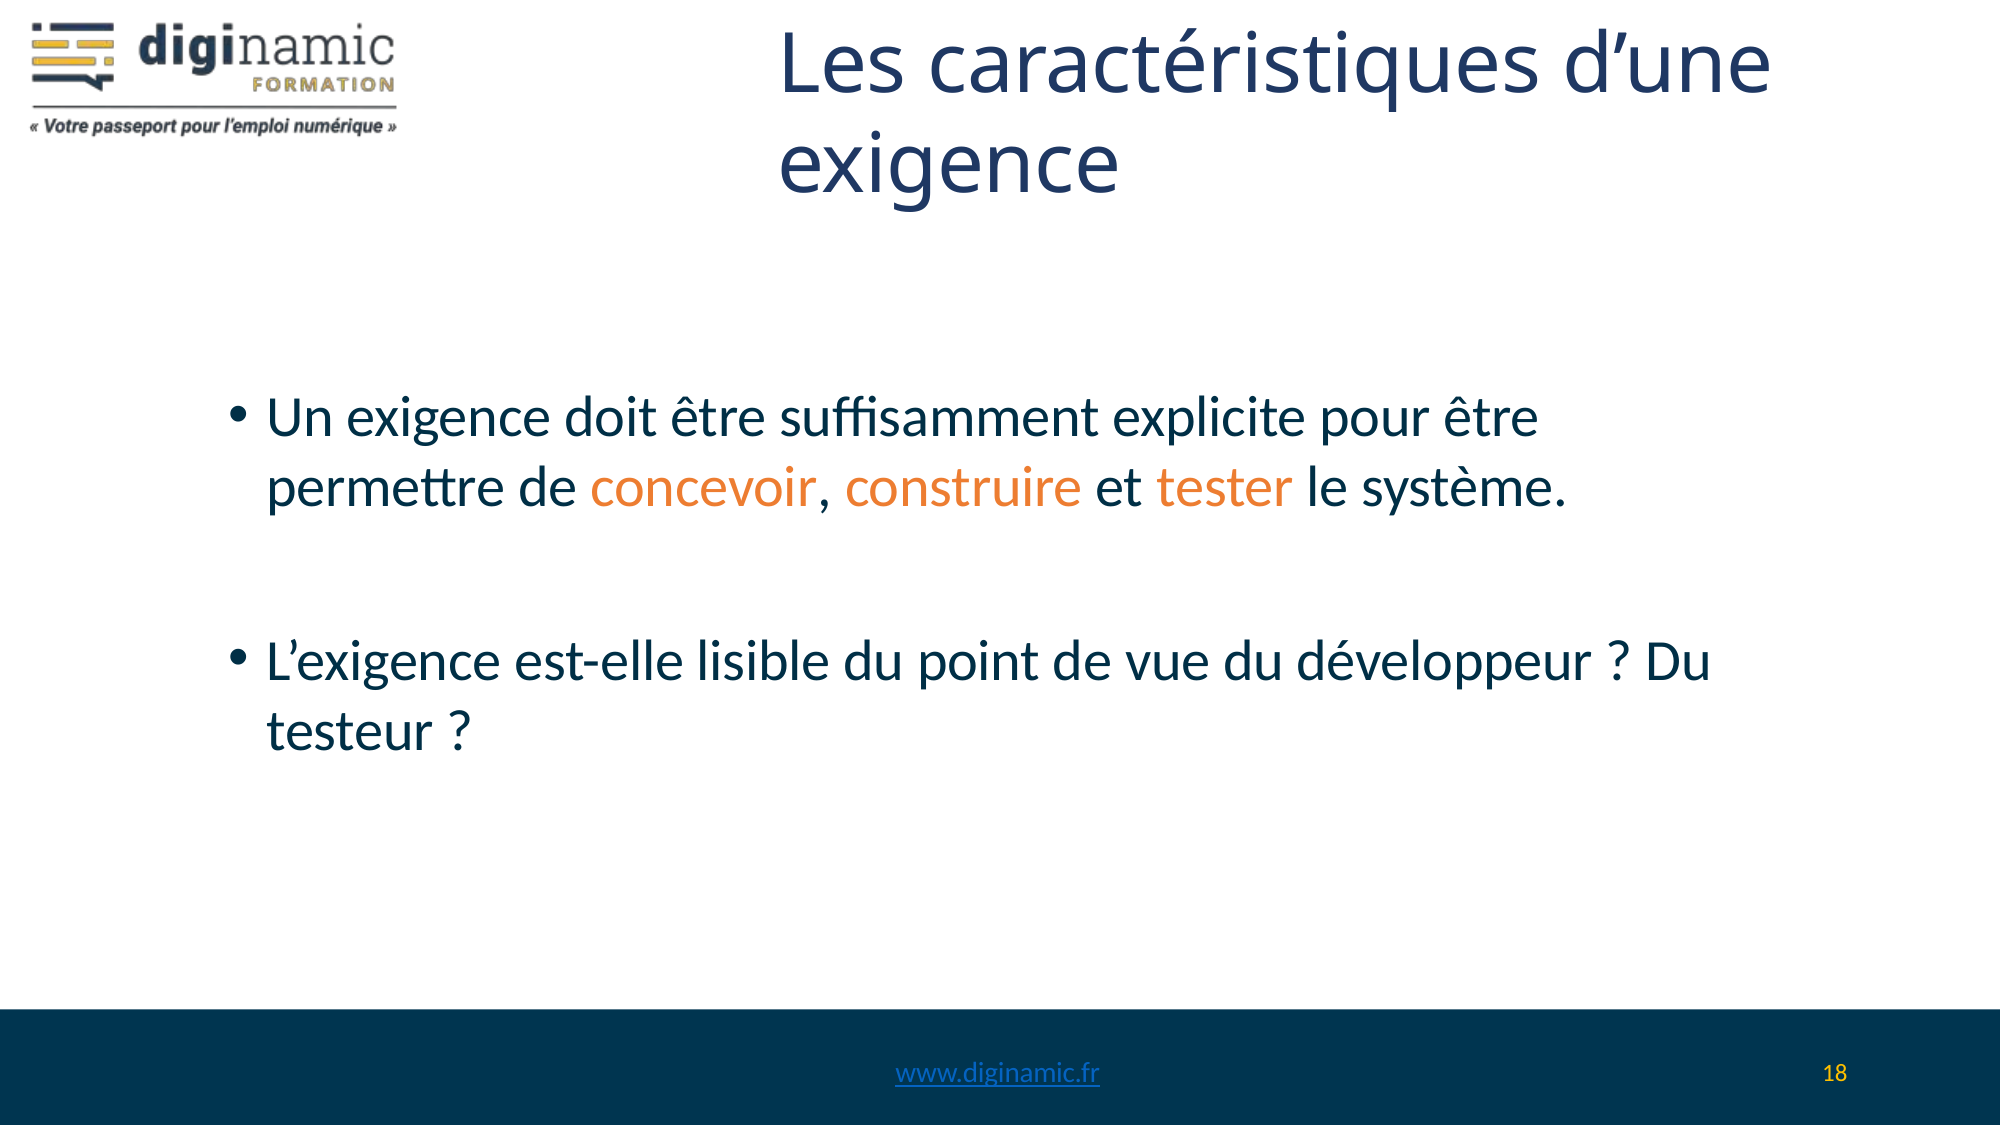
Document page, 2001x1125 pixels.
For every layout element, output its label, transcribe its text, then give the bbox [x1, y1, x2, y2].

text_box Un exigence doit être suffisamment explicite pour être permettre de concevoir, construire et tester le système. L’exigence est-elle lisible du point de vue du développeur ? Du testeur ? [151, 362, 1852, 762]
picture [15, 20, 414, 138]
slide_number 18 [1817, 1060, 1852, 1125]
footer www.diginamic.fr [893, 1058, 1107, 1125]
text_box Les caractéristiques d’une exigence [774, 7, 1947, 210]
